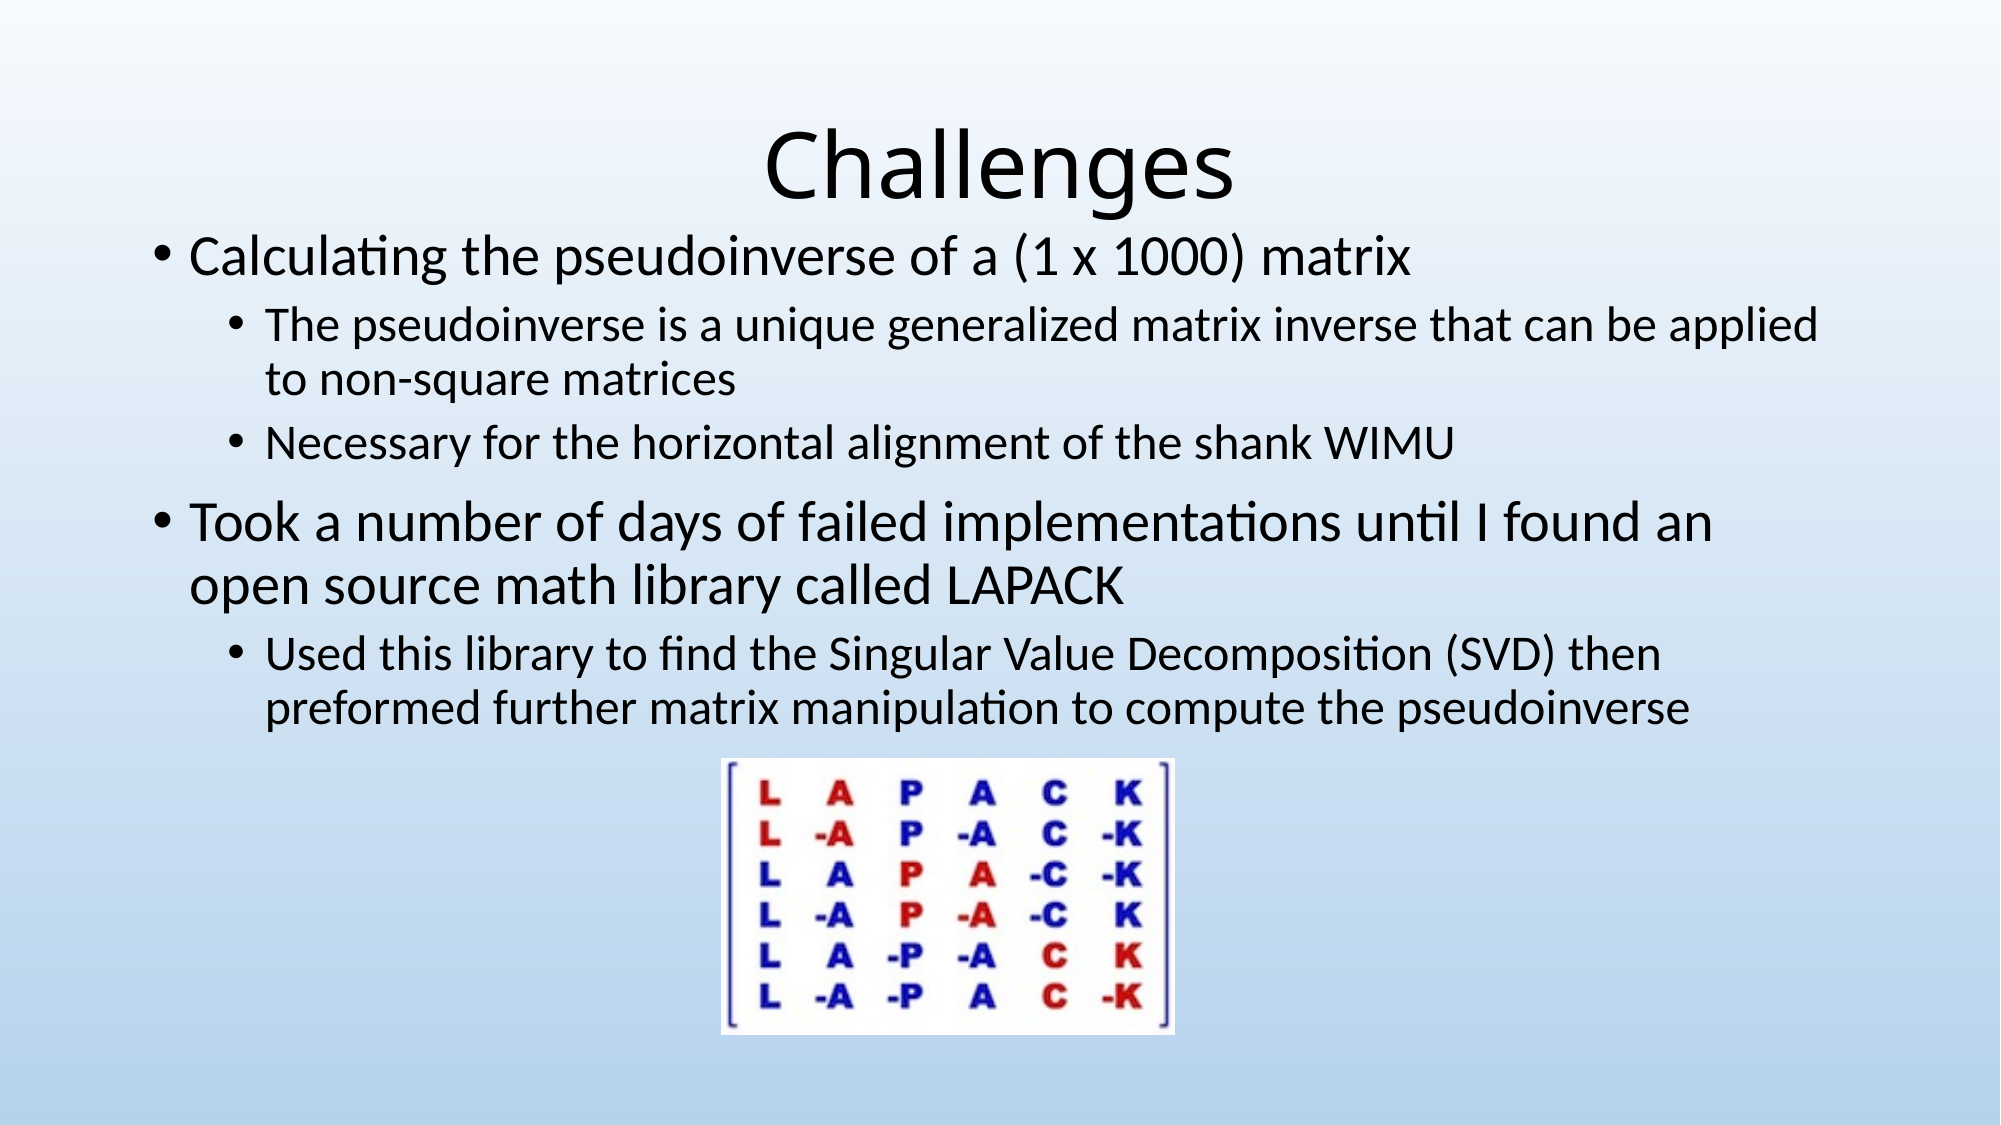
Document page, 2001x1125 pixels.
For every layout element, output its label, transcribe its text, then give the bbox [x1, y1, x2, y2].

list Calculating the pseudoinverse of a (1 x 1000) matrix The pseudoinverse is a unique generalized matrix inverse that can be applied to non-square matrices Necessary for the horizontal alignment of the shank WIMU Took a number of days of failed implementations until I found an open source math library called LAPACK Used this library to find the Singular Value Decomposition (SVD) then preformed further matrix manipulation to compute the pseudoinverse [137, 217, 1863, 1082]
title Challenges [137, 59, 1863, 217]
picture [721, 758, 1175, 1035]
